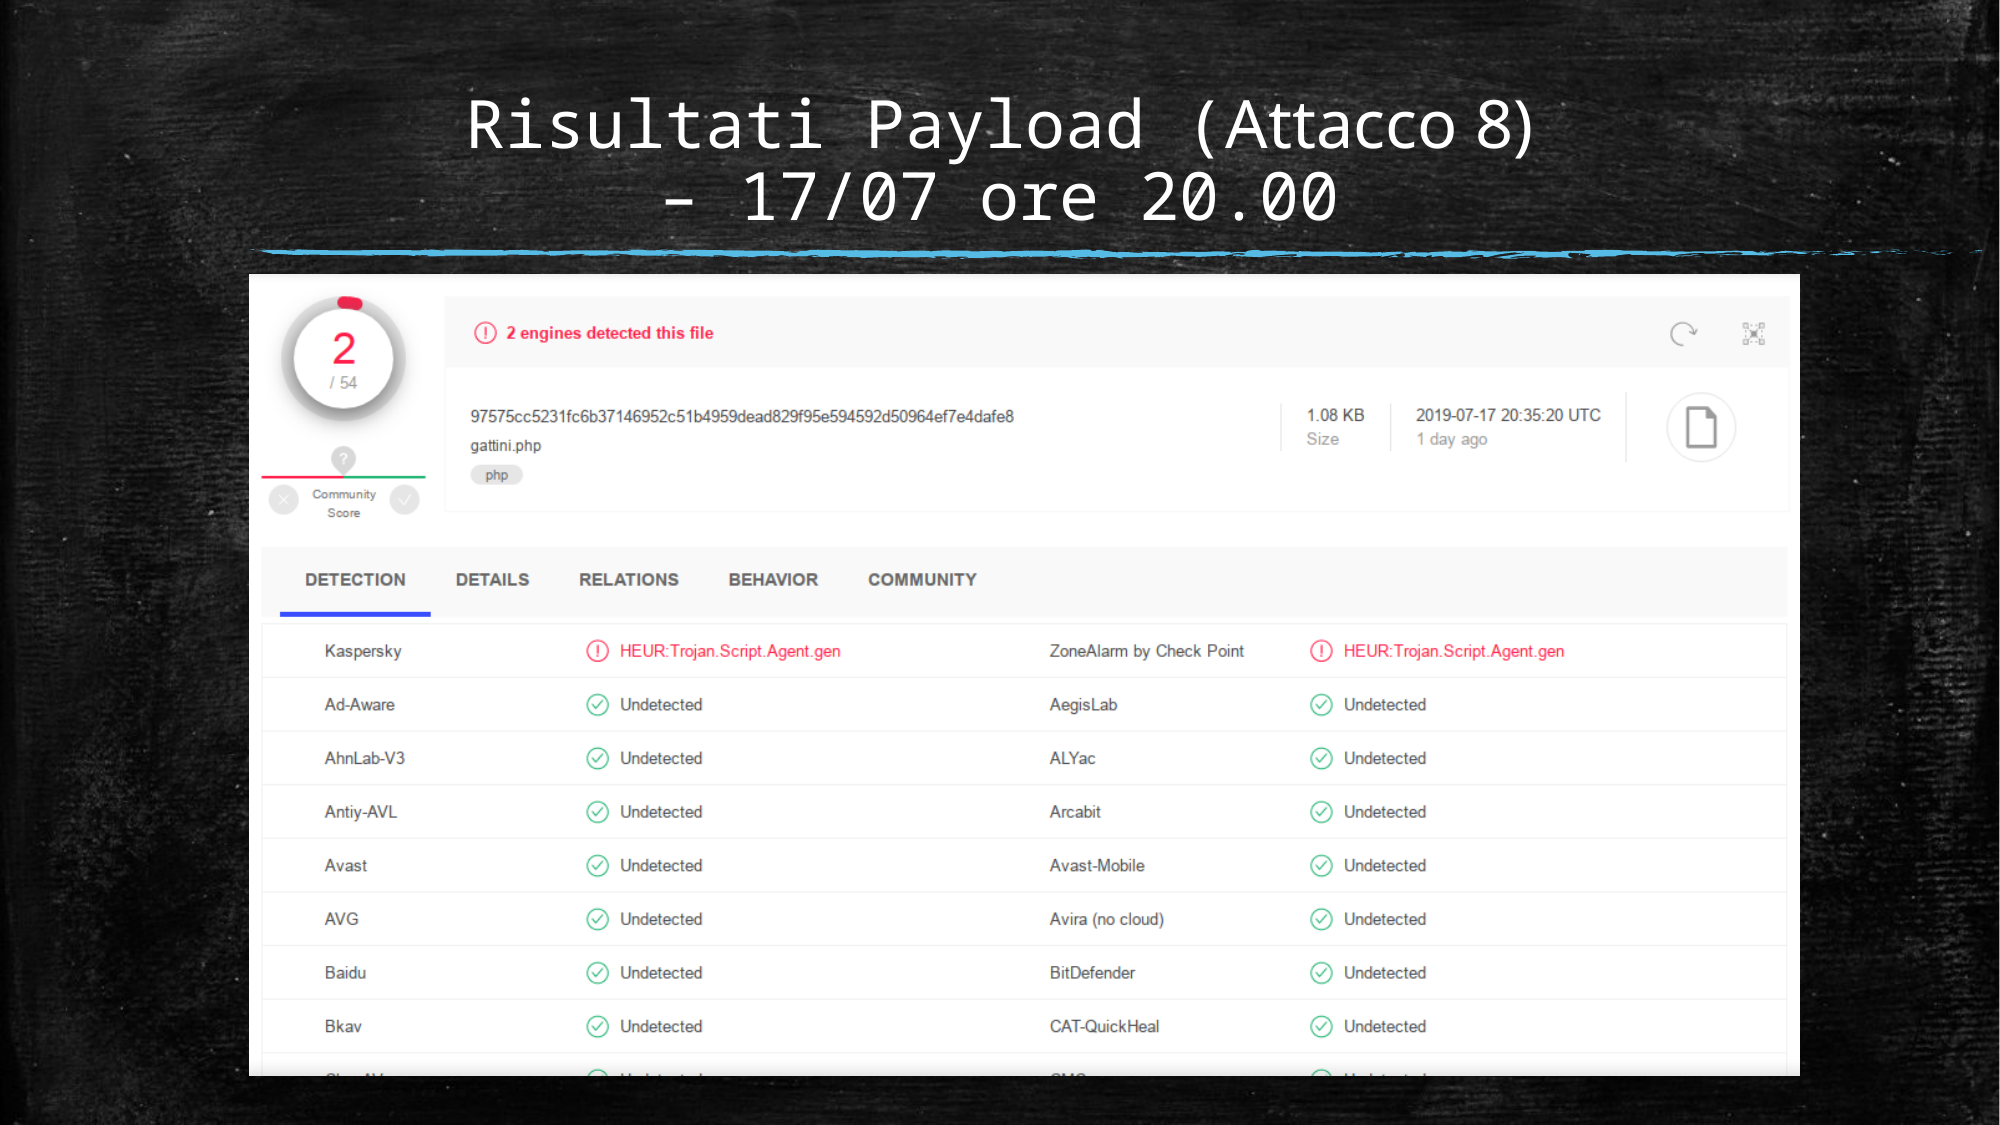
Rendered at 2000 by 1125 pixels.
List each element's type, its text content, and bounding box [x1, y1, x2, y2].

text_box Risultati Payload (Attacco 8) – 17/07 ore 20.00 [0, 112, 2000, 243]
picture [249, 274, 1800, 1076]
